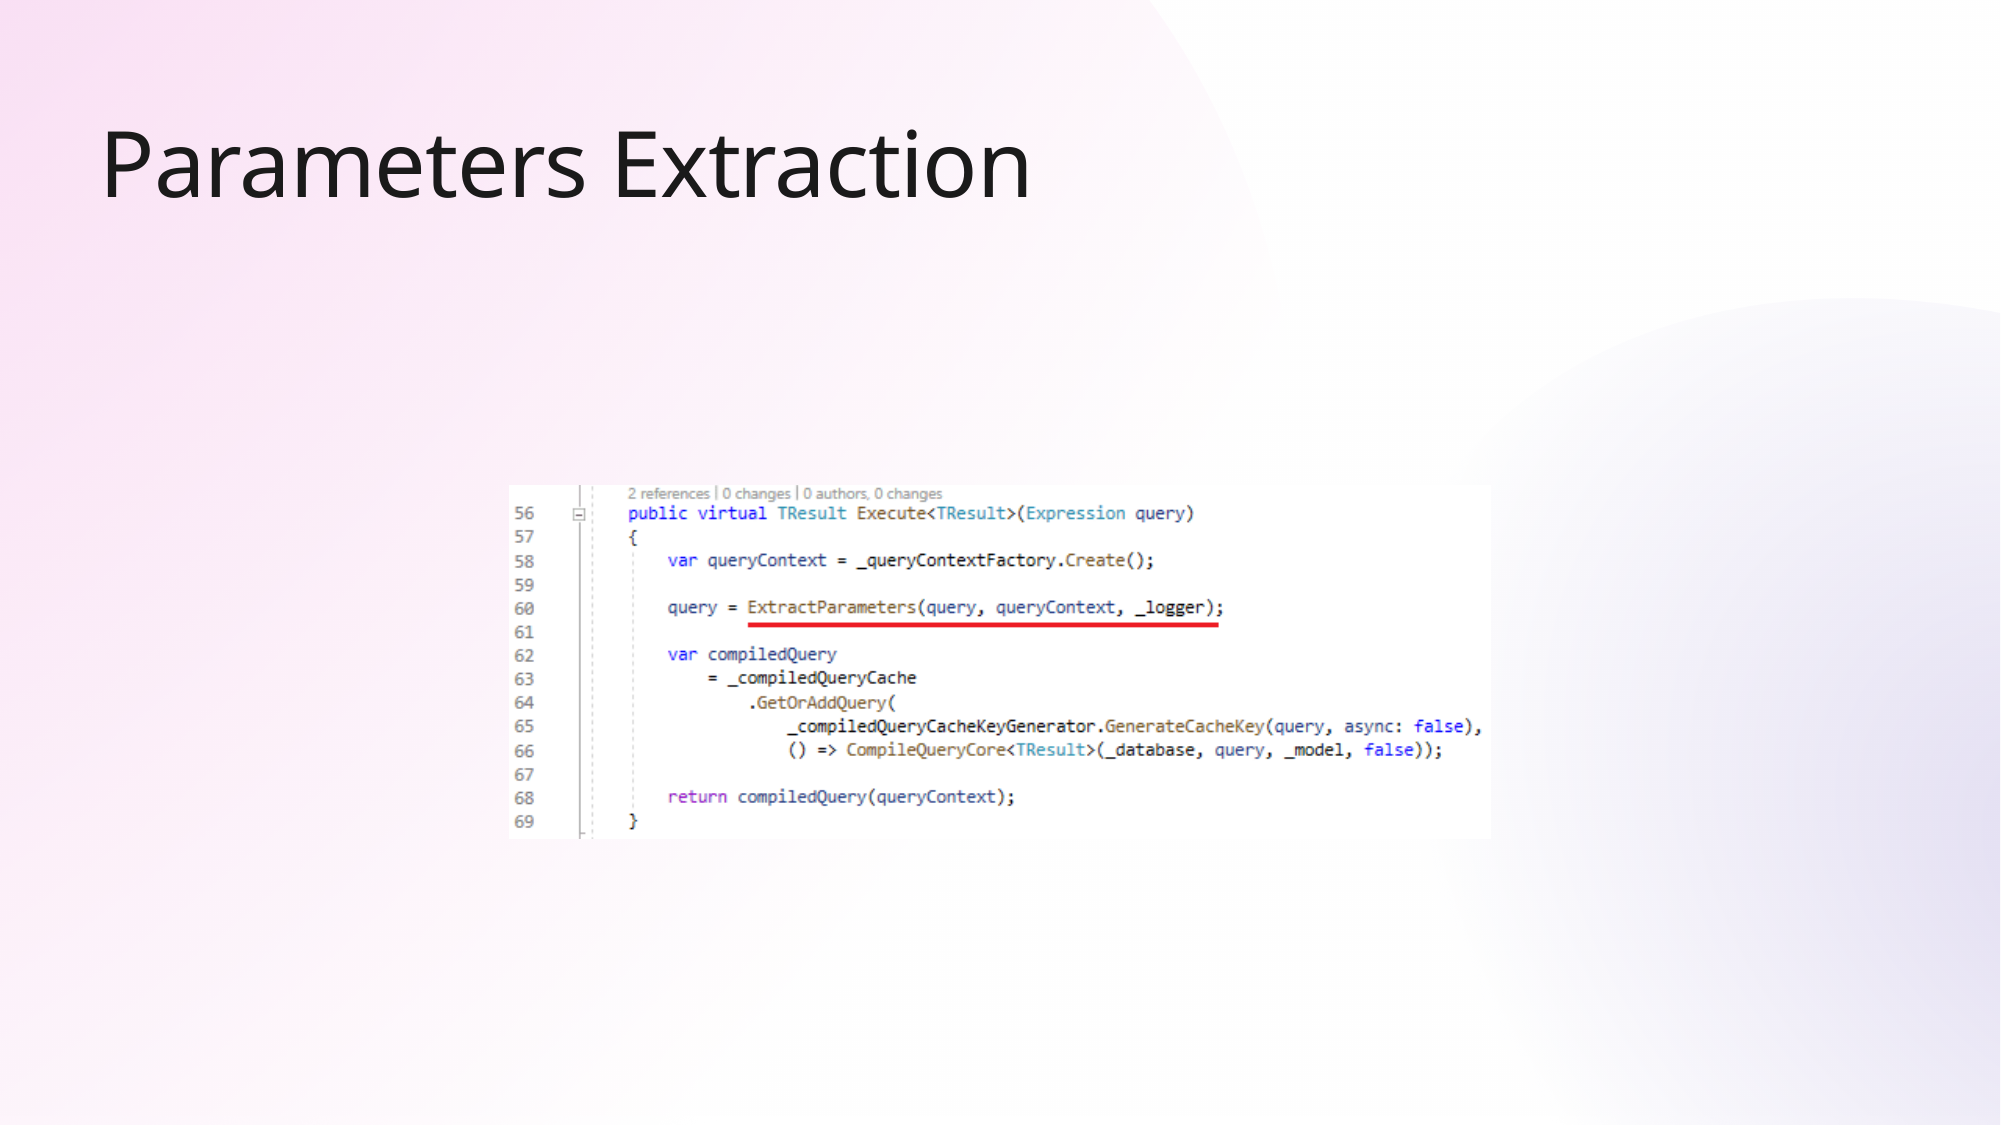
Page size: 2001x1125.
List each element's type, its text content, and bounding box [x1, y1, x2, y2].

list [509, 485, 1491, 839]
title Parameters Extraction [99, 99, 1900, 235]
picture [0, 0, 2001, 1125]
